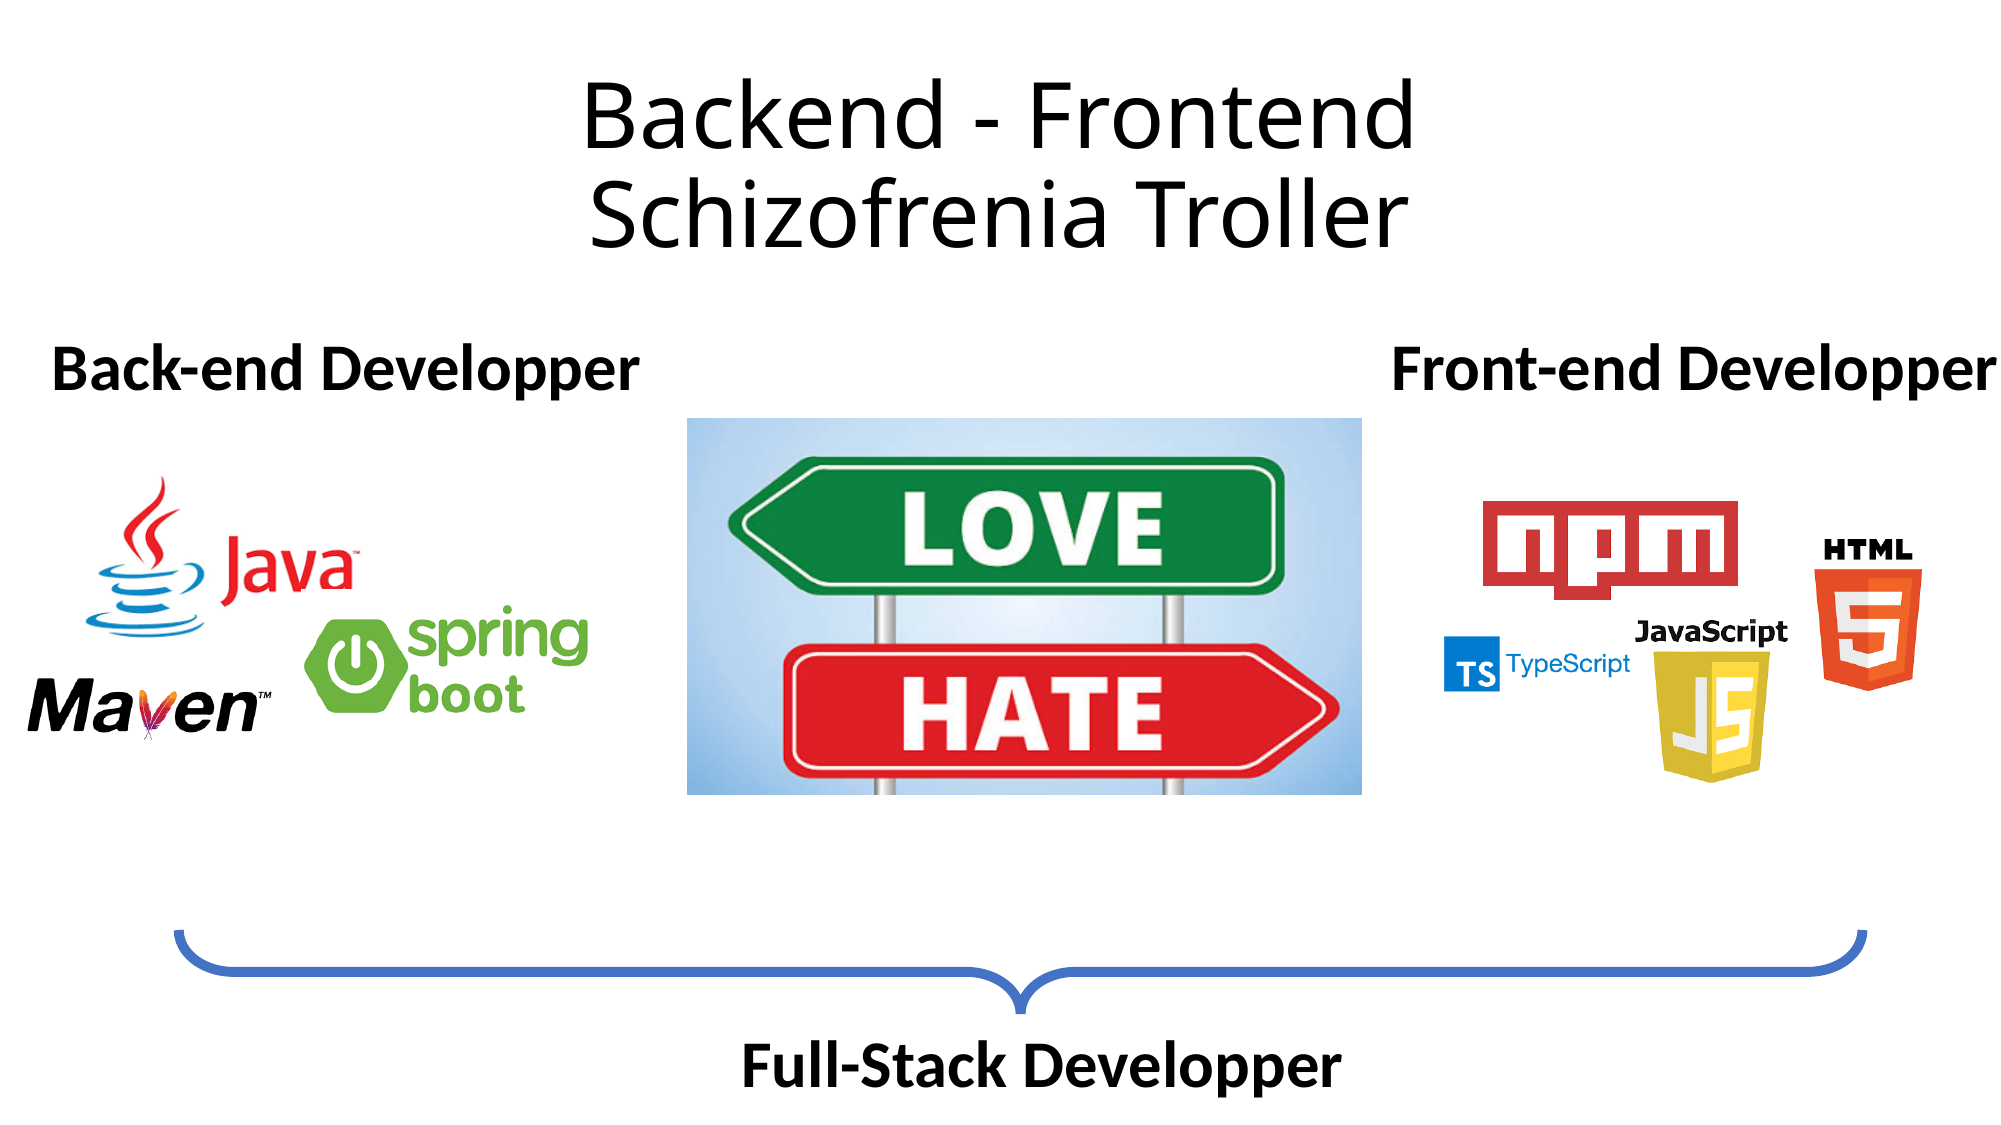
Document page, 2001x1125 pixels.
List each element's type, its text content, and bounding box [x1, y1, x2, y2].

picture [1792, 539, 1944, 691]
picture [1429, 501, 1788, 783]
title Backend - Frontend Schizofrenia Troller [137, 59, 1863, 278]
text_box Full-Stack Developper [726, 1013, 1360, 1109]
text_box [178, 929, 1864, 1013]
text_box Back-end Developper [36, 316, 657, 411]
text_box Front-end Developper [1376, 316, 2000, 411]
picture [69, 468, 592, 742]
picture [22, 675, 273, 740]
picture [687, 418, 1363, 796]
